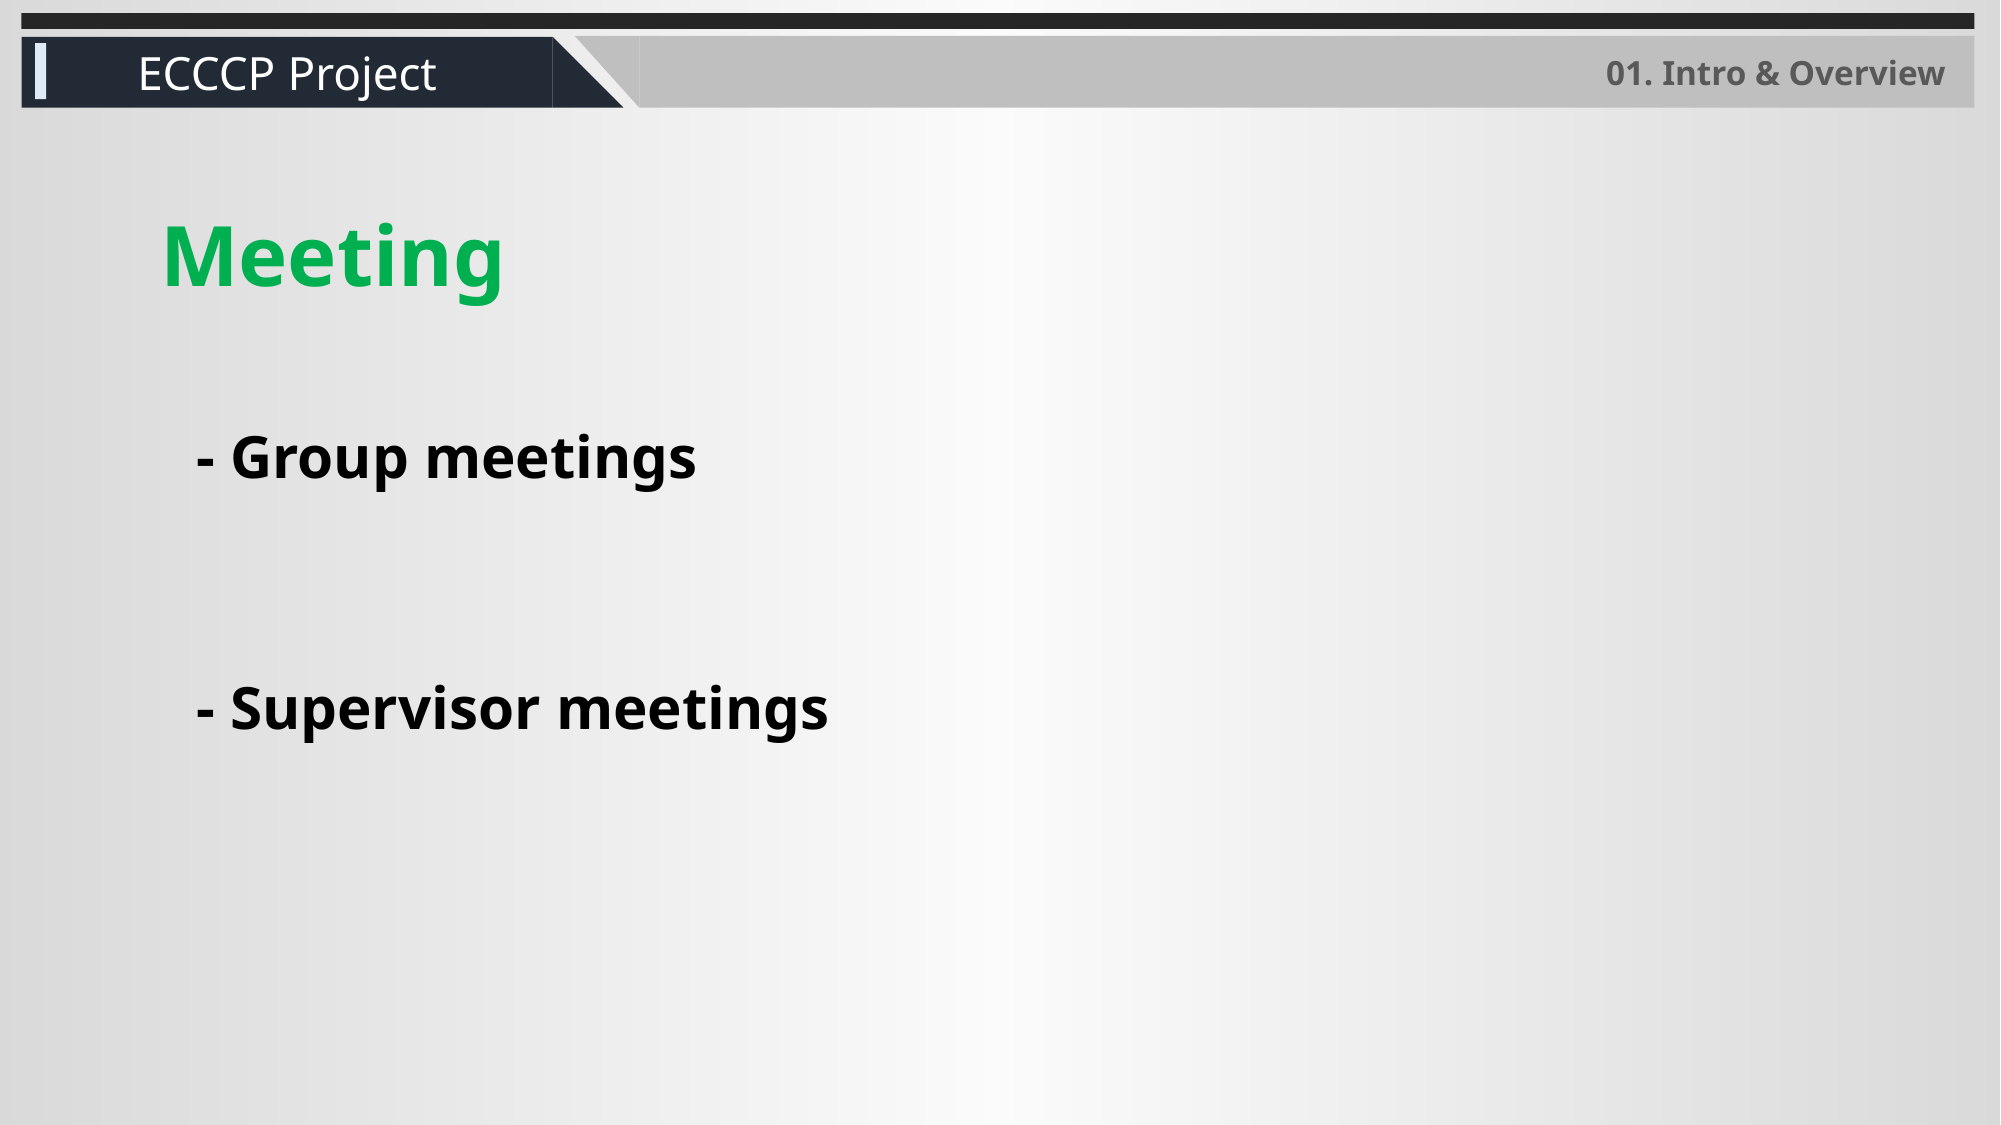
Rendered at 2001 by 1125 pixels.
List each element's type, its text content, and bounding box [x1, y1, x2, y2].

text_box [20, 12, 1975, 30]
text_box [34, 42, 47, 100]
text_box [574, 35, 1975, 108]
text_box [551, 34, 626, 109]
text_box - Group meetings - Supervisor meetings [181, 420, 1670, 1125]
text_box Meeting [145, 195, 2000, 311]
text_box ECCCP Project [21, 36, 551, 109]
